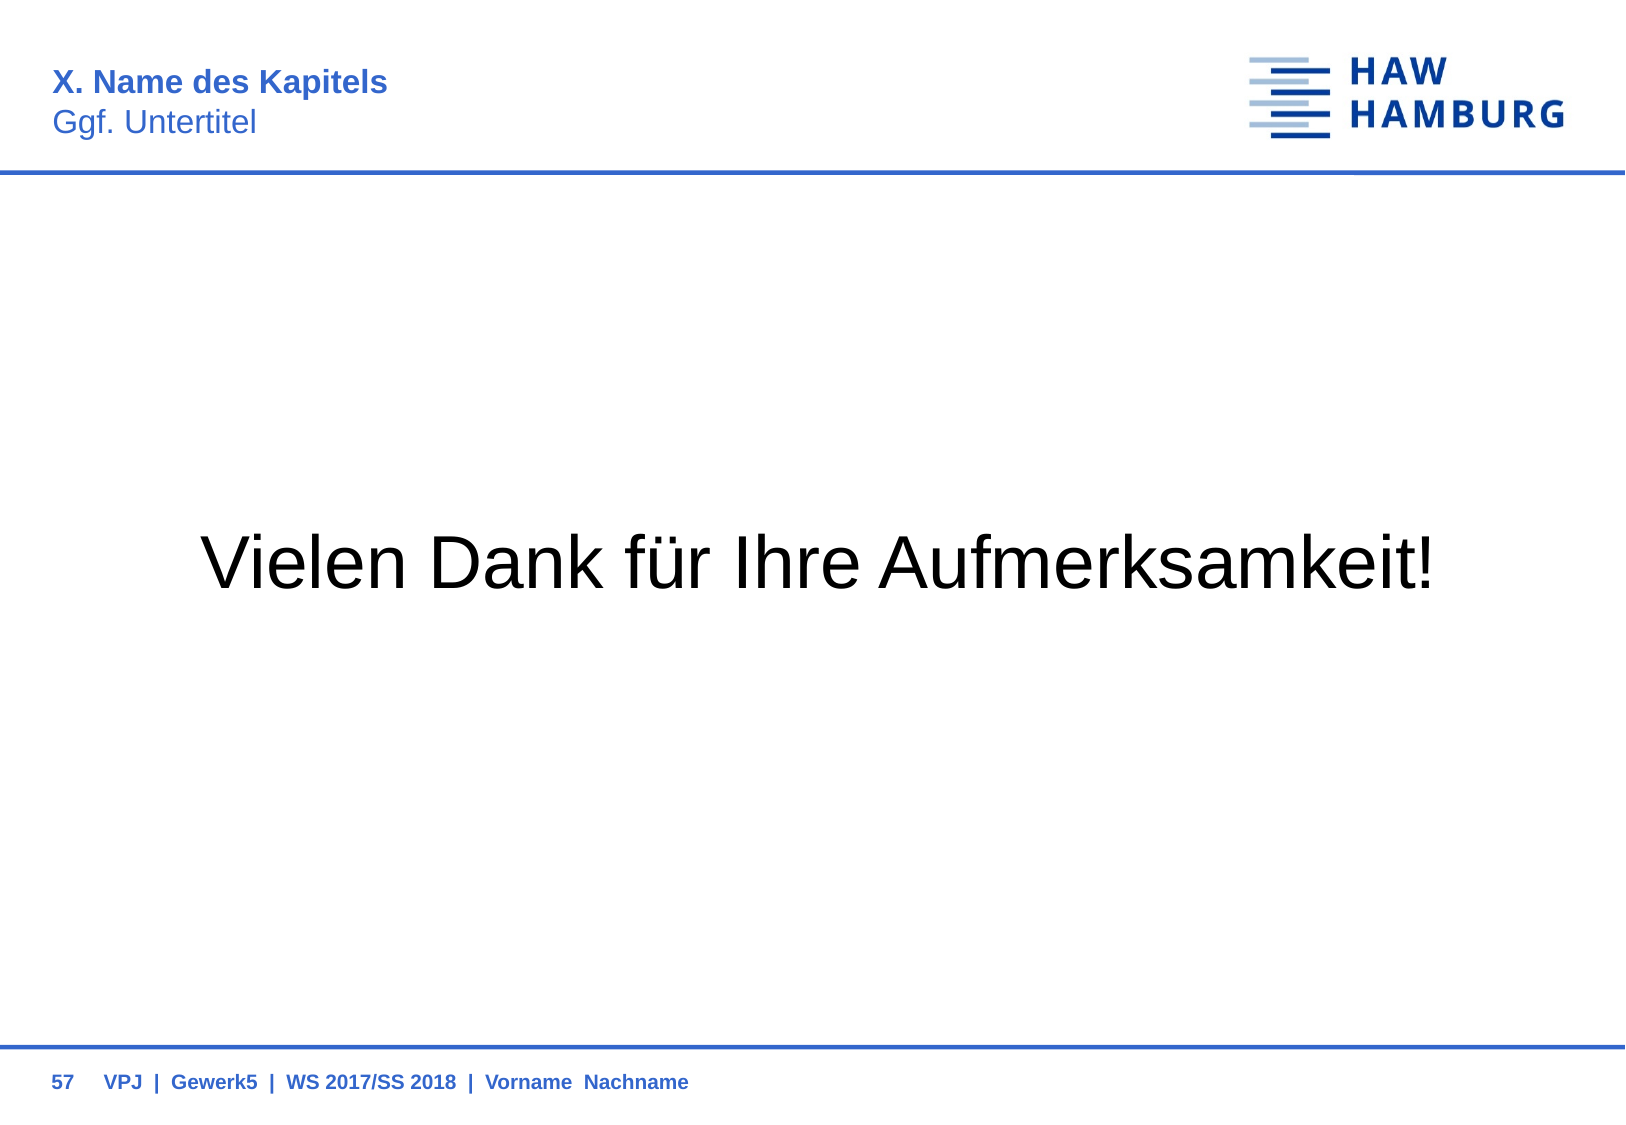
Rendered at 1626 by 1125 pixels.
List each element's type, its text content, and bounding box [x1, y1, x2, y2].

list Vielen Dank für Ihre Aufmerksamkeit! [52, 104, 1586, 1024]
slide_number 57 [0, 1046, 81, 1094]
title X. Name des Kapitels Ggf. Untertitel [52, 54, 1303, 104]
picture [1222, 30, 1589, 165]
footer VPJ | Gewerk5 | WS 2017/SS 2018 | Vorname Nachname [103, 1046, 1522, 1094]
